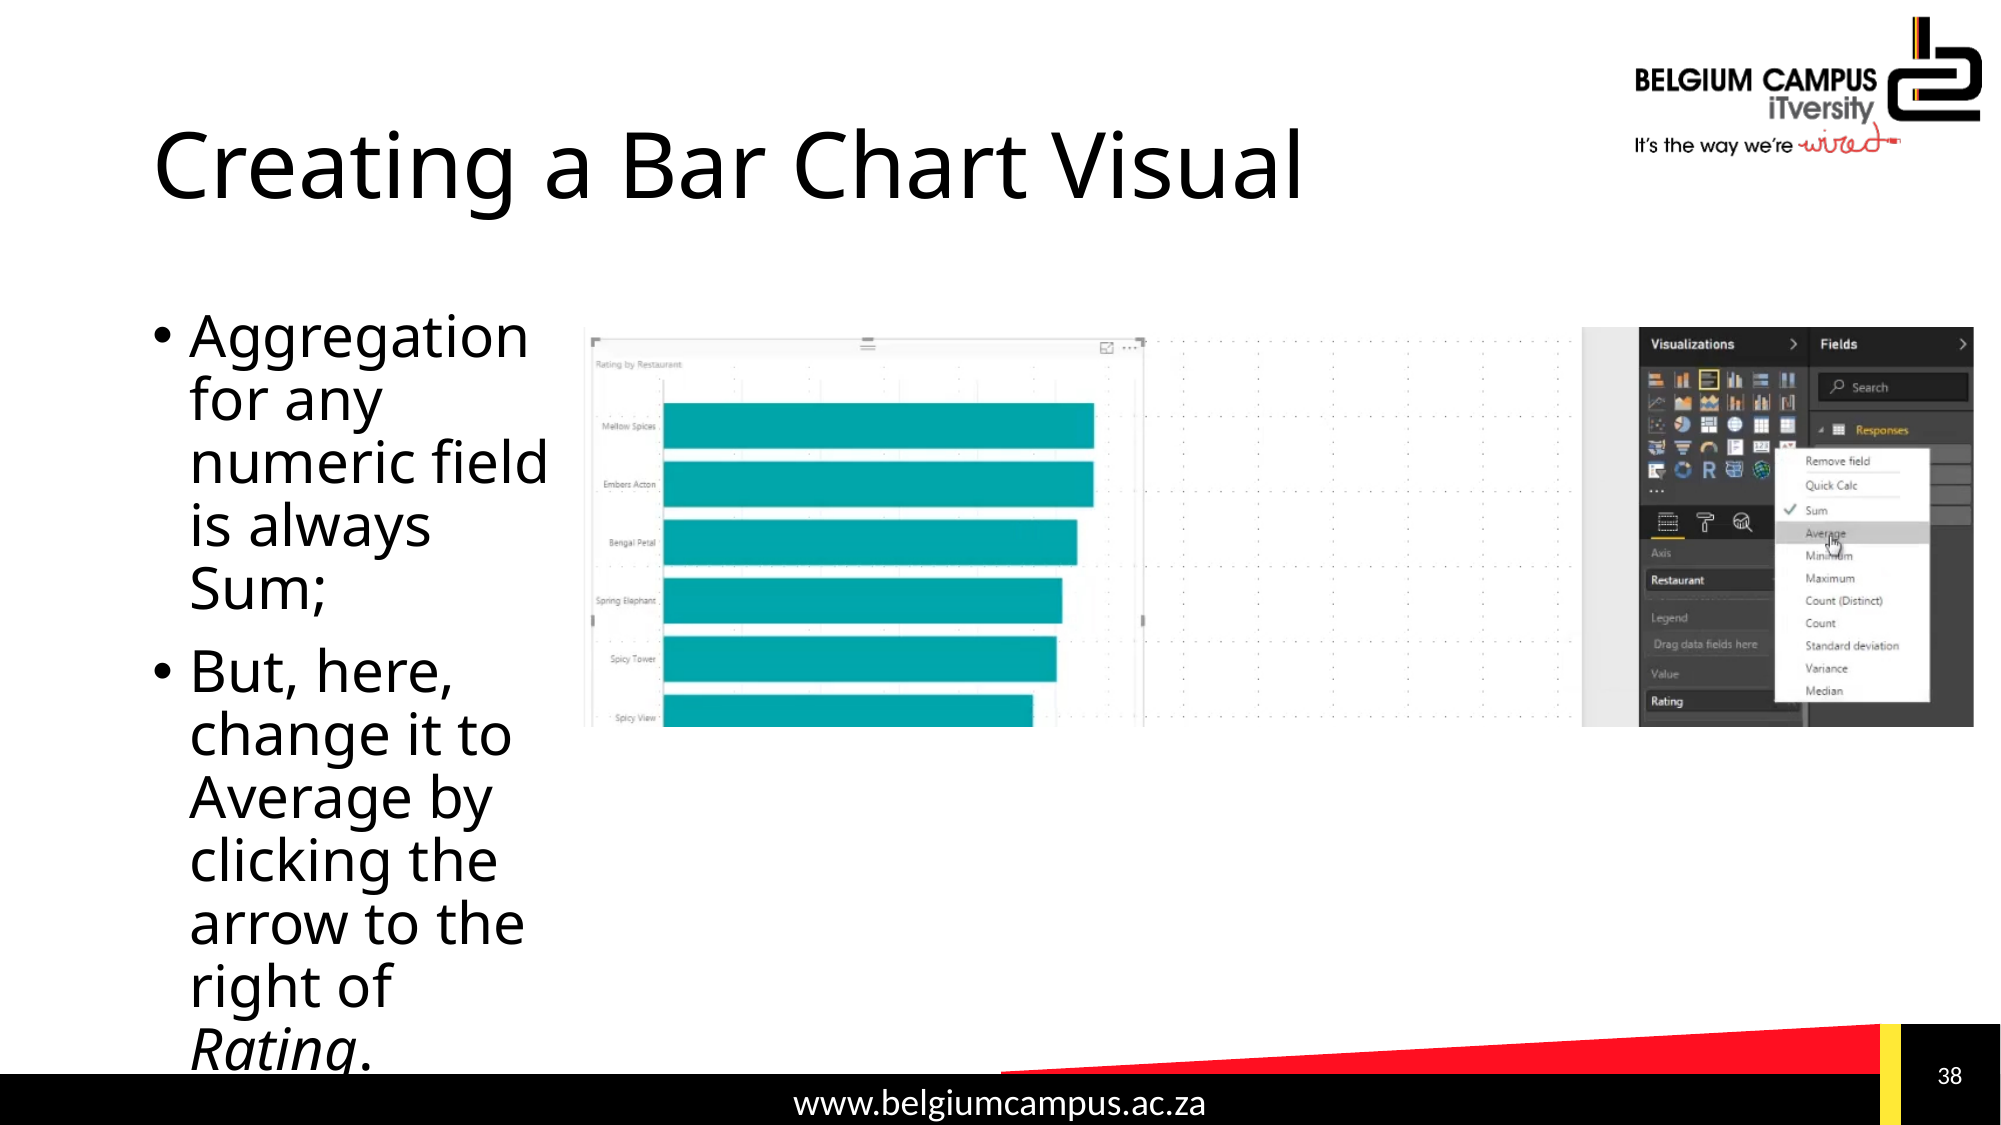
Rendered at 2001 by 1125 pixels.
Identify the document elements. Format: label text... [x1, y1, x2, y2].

list Aggregation for any numeric field is always Sum; But, here, change it to Average by clicking the arrow to the right of Rating. [137, 299, 584, 1014]
picture [1631, 0, 1986, 198]
title Creating a Bar Chart Visual [137, 59, 1863, 278]
picture [583, 327, 1974, 727]
